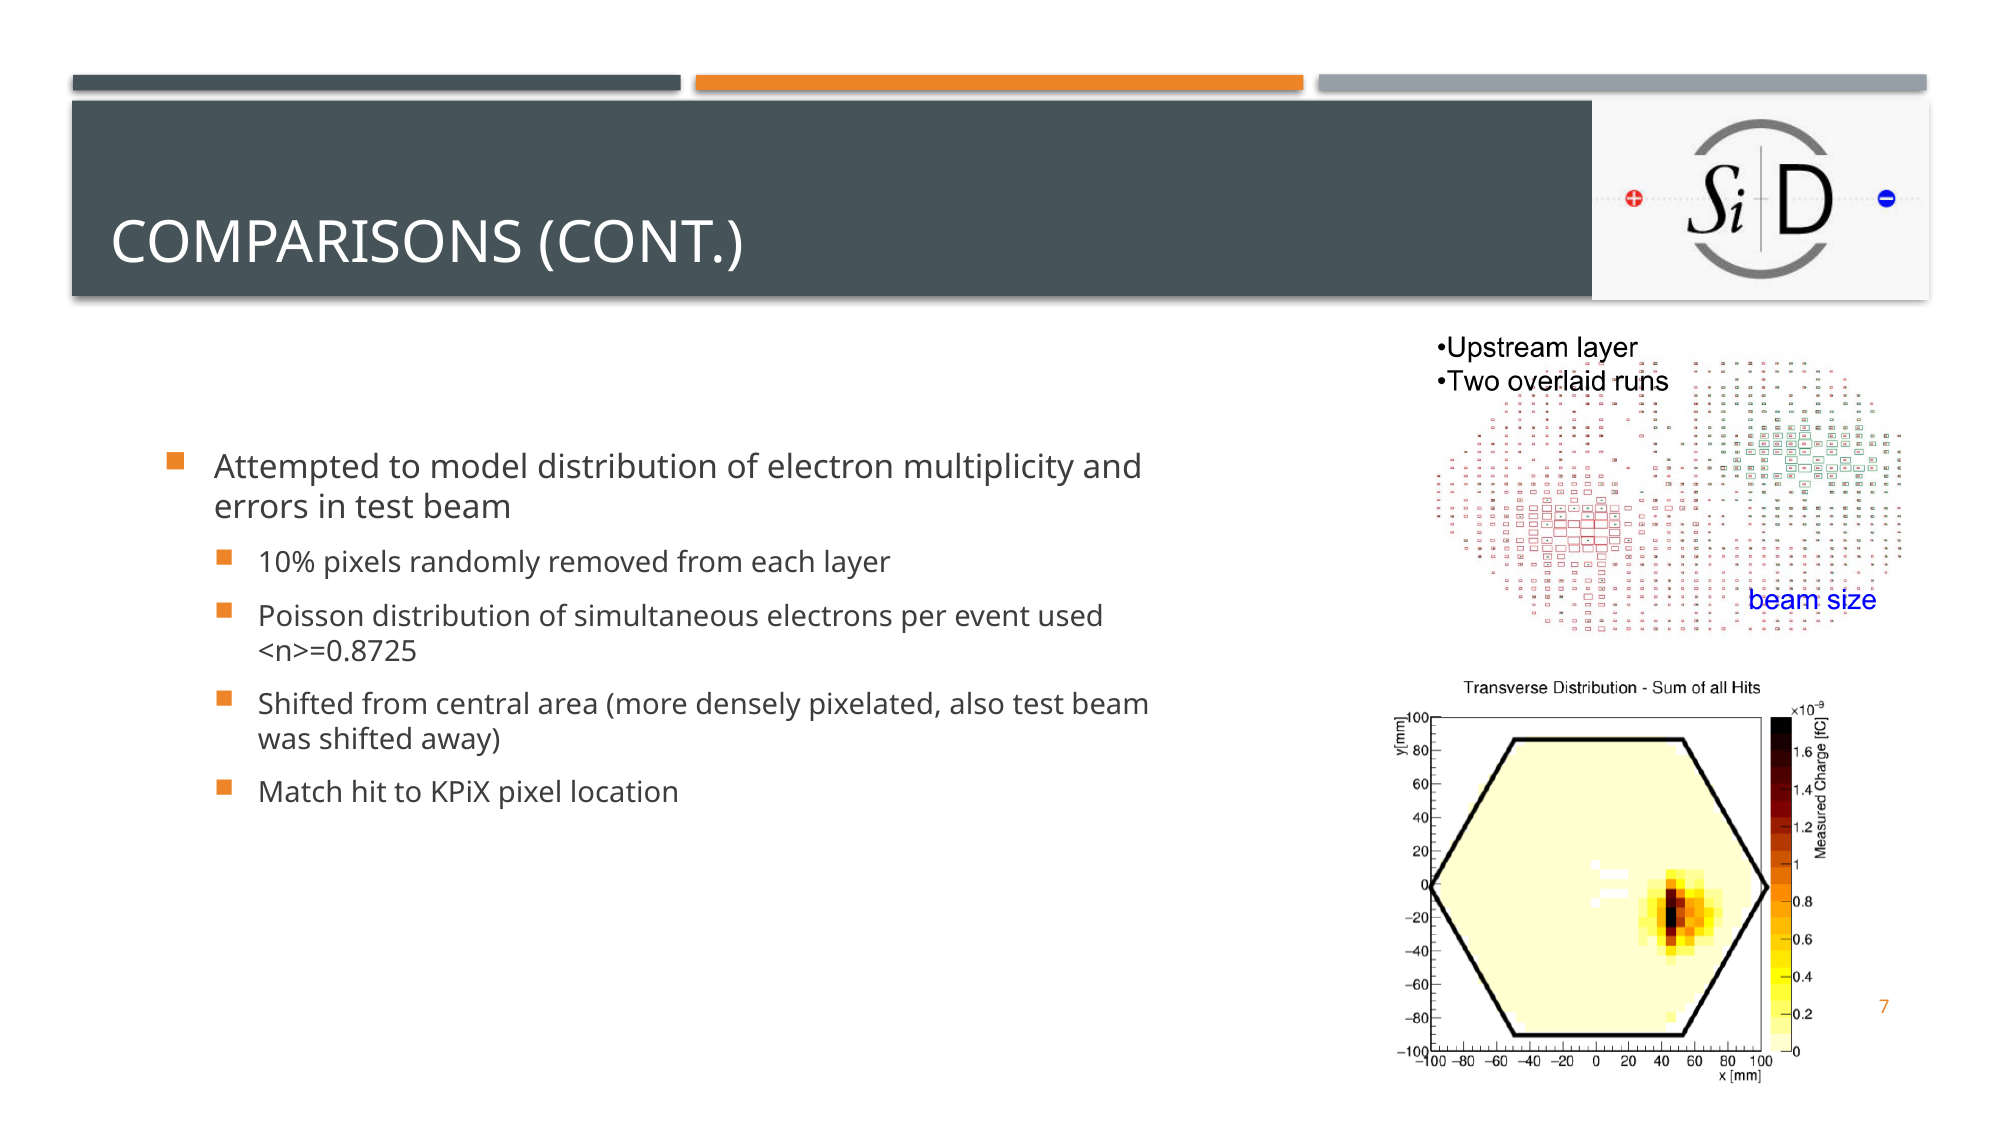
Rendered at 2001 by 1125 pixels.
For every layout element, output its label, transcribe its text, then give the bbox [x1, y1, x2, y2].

slide_number 7 [1848, 977, 1905, 1037]
title Comparisons (cont.) [95, 115, 1586, 282]
picture [1384, 658, 1842, 1117]
picture [1428, 331, 1906, 647]
picture [1591, 99, 1929, 301]
list Attempted to model distribution of electron multiplicity and errors in test beam 10% pixels randomly removed from each layer Poisson distribution of simultaneous electrons per event used <n>=0.8725 Shifted from central area (more densely pixelated, also test beam was shifted away) Match hit to KPiX pixel location [95, 357, 1193, 962]
